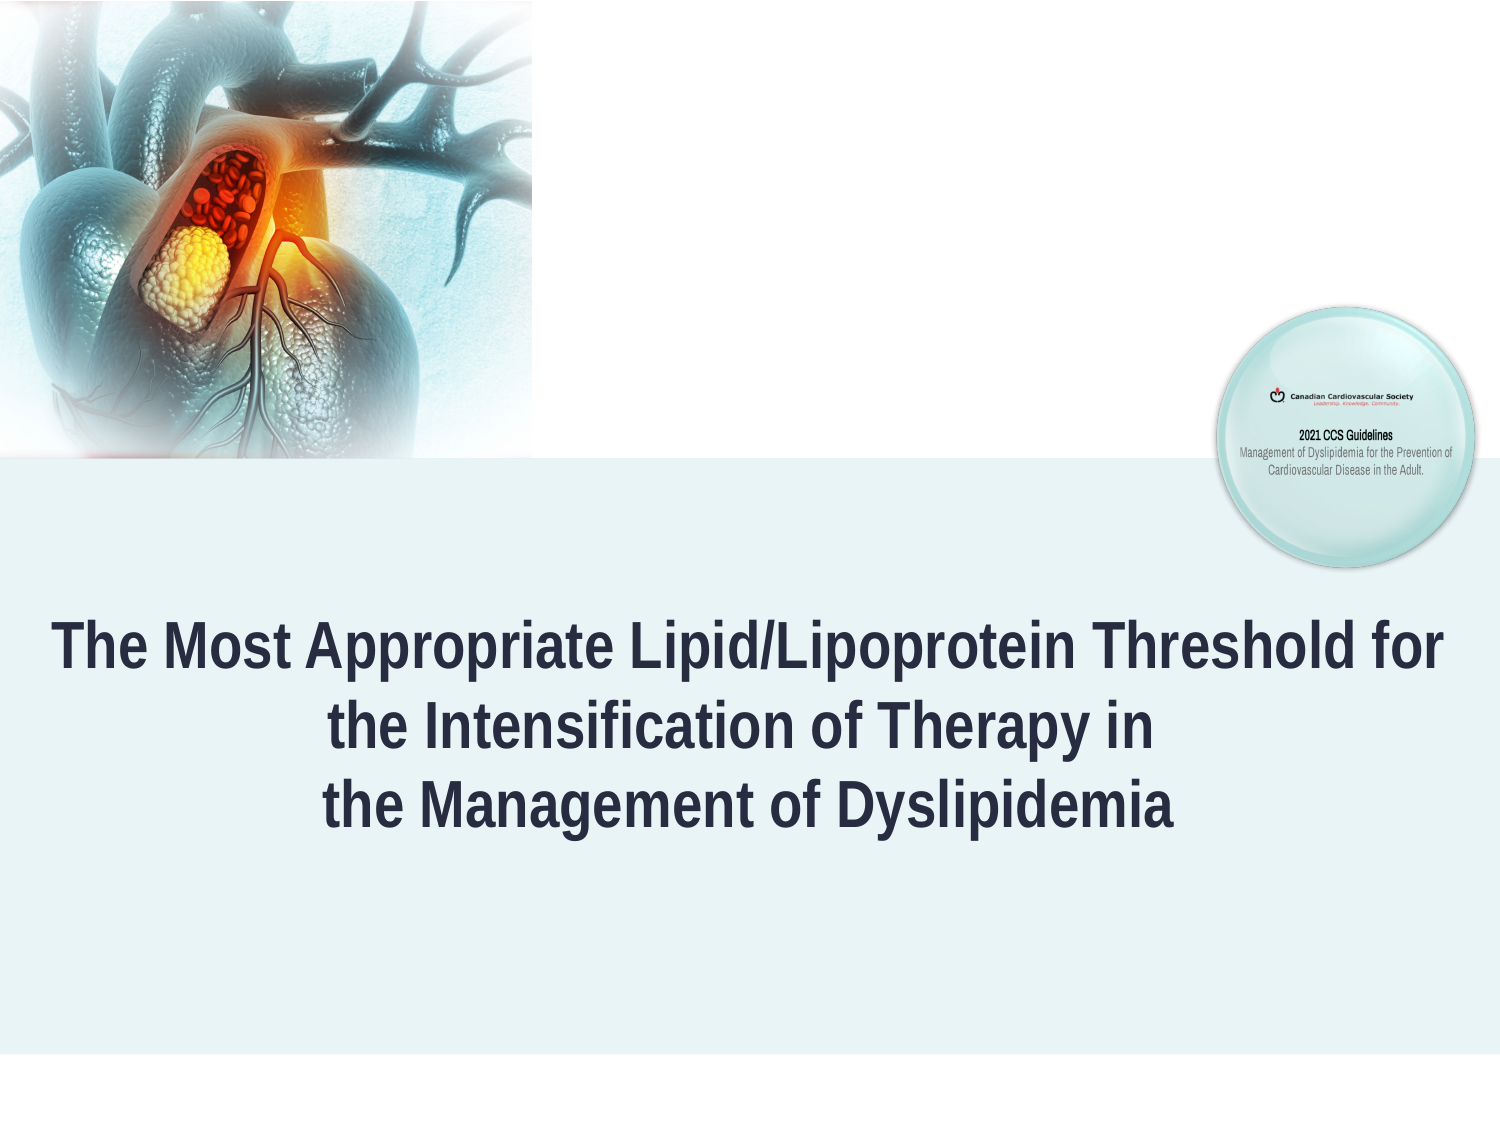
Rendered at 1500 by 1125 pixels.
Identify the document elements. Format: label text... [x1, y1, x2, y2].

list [0, 1, 532, 459]
text_box The Most Appropriate Lipid/Lipoprotein Threshold for the Intensification of Therapy in the Management of Dyslipidemia [0, 457, 1500, 1055]
picture [1206, 299, 1485, 578]
